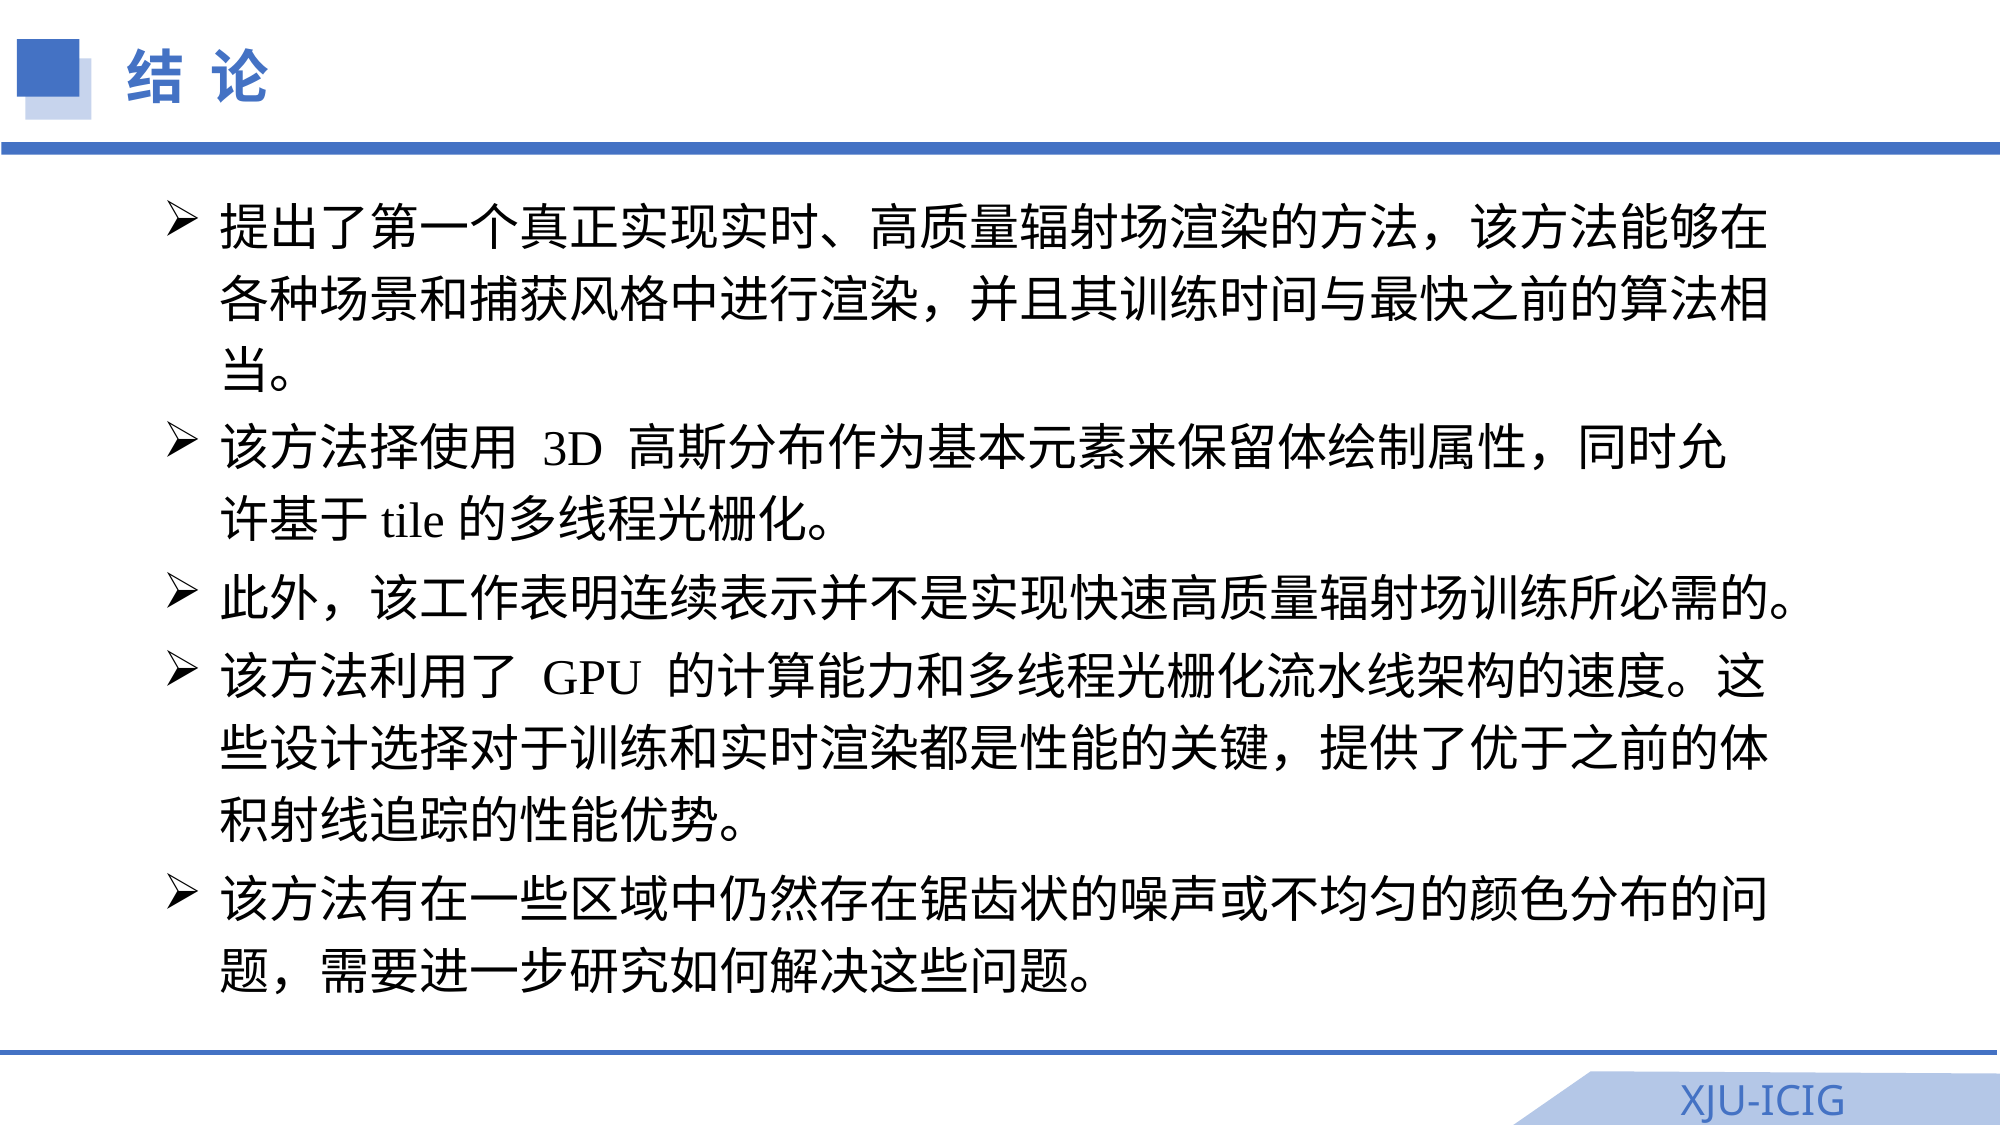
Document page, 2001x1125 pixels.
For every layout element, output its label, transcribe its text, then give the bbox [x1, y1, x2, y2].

text_box 结 论 [111, 32, 312, 118]
text_box 提出了第一个真正实现实时、高质量辐射场渲染的方法，该方法能够在各种场景和捕获风格中进行渲染，并且其训练时间与最快之前的算法相当。 [148, 175, 1825, 407]
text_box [16, 38, 92, 120]
text_box 此外，该工作表明连续表示并不是实现快速高质量辐射场训练所必需的。 [148, 546, 1787, 624]
text_box 该方法利用了 GPU 的计算能力和多线程光栅化流水线架构的速度。这些设计选择对于训练和实时渲染都是性能的关键，提供了优于之前的体积射线追踪的性能优势。 [148, 624, 1787, 848]
text_box XJU-ICIG [1511, 1070, 2000, 1125]
text_box [0, 141, 2000, 156]
text_box 该方法有在一些区域中仍然存在锯齿状的噪声或不均匀的颜色分布的问题，需要进一步研究如何解决这些问题。 [148, 848, 1787, 1007]
text_box 该方法择使用 3D 高斯分布作为基本元素来保留体绘制属性，同时允许基于tile的多线程光栅化。 [148, 396, 1787, 546]
